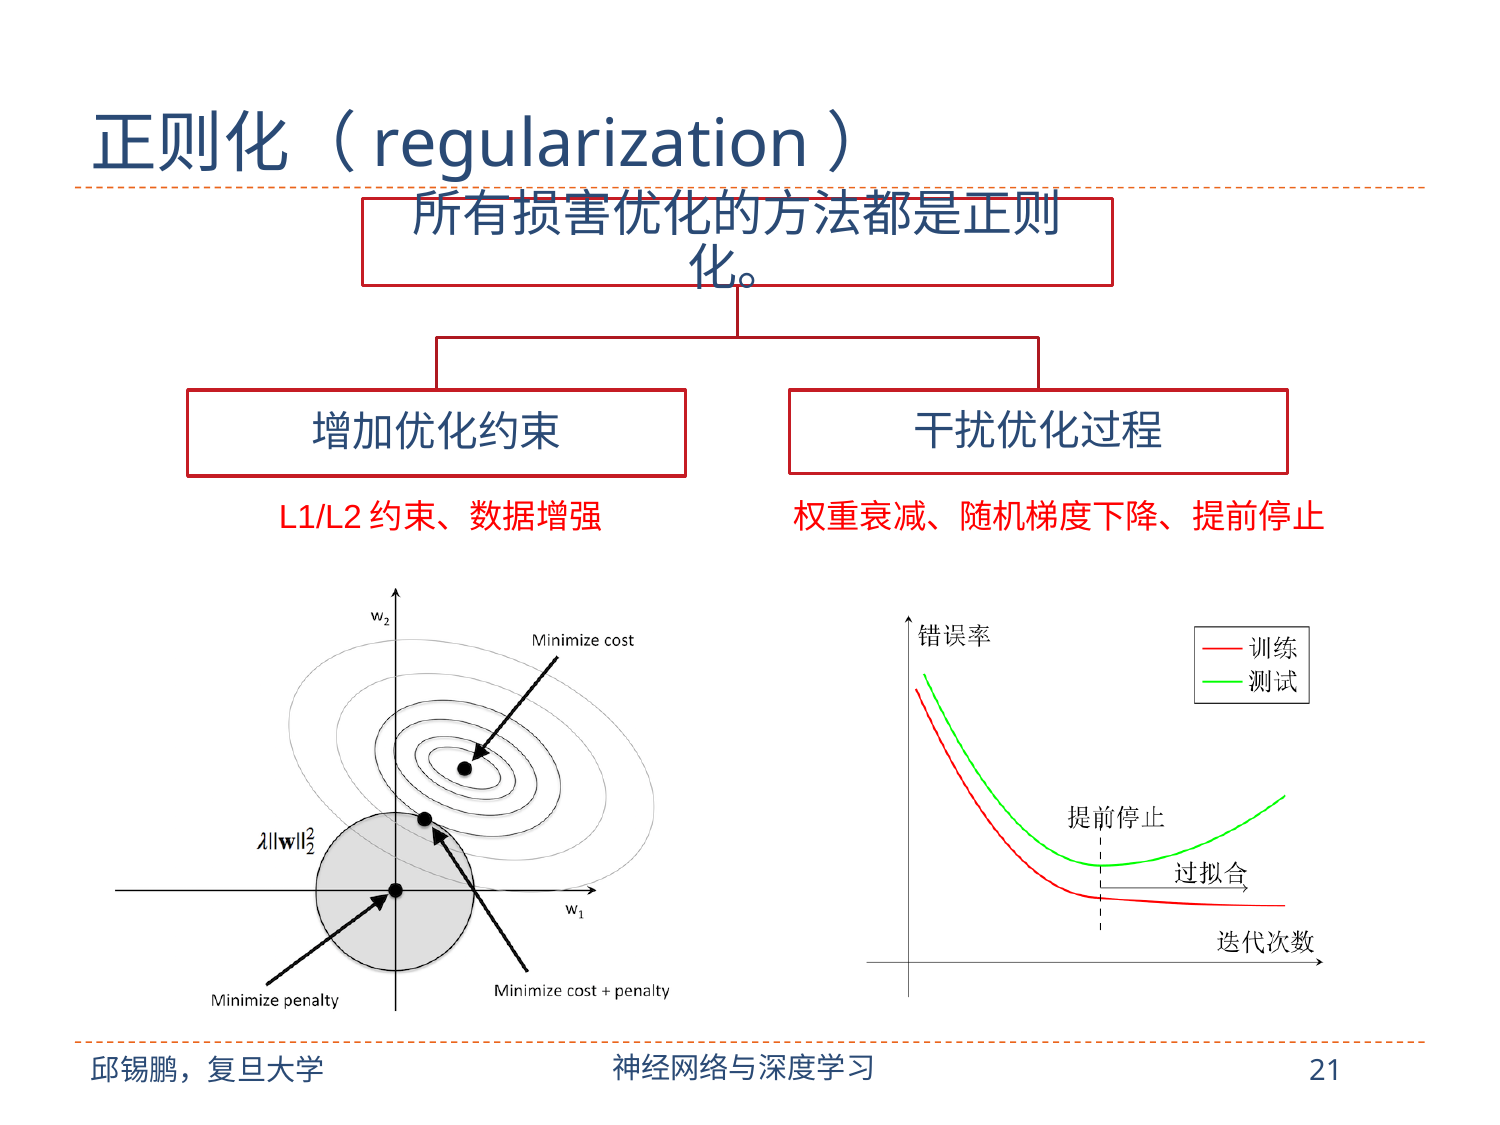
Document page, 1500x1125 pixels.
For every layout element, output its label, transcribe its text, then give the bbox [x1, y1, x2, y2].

text_box 权重衰减、随机梯度下降、提前停止 [778, 487, 1341, 582]
picture [849, 599, 1351, 1006]
title 正则化（regularization） [75, 24, 1425, 188]
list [187, 174, 1288, 501]
picture [112, 581, 684, 1019]
text_box L1/L2约束、数据增强 [264, 514, 618, 543]
